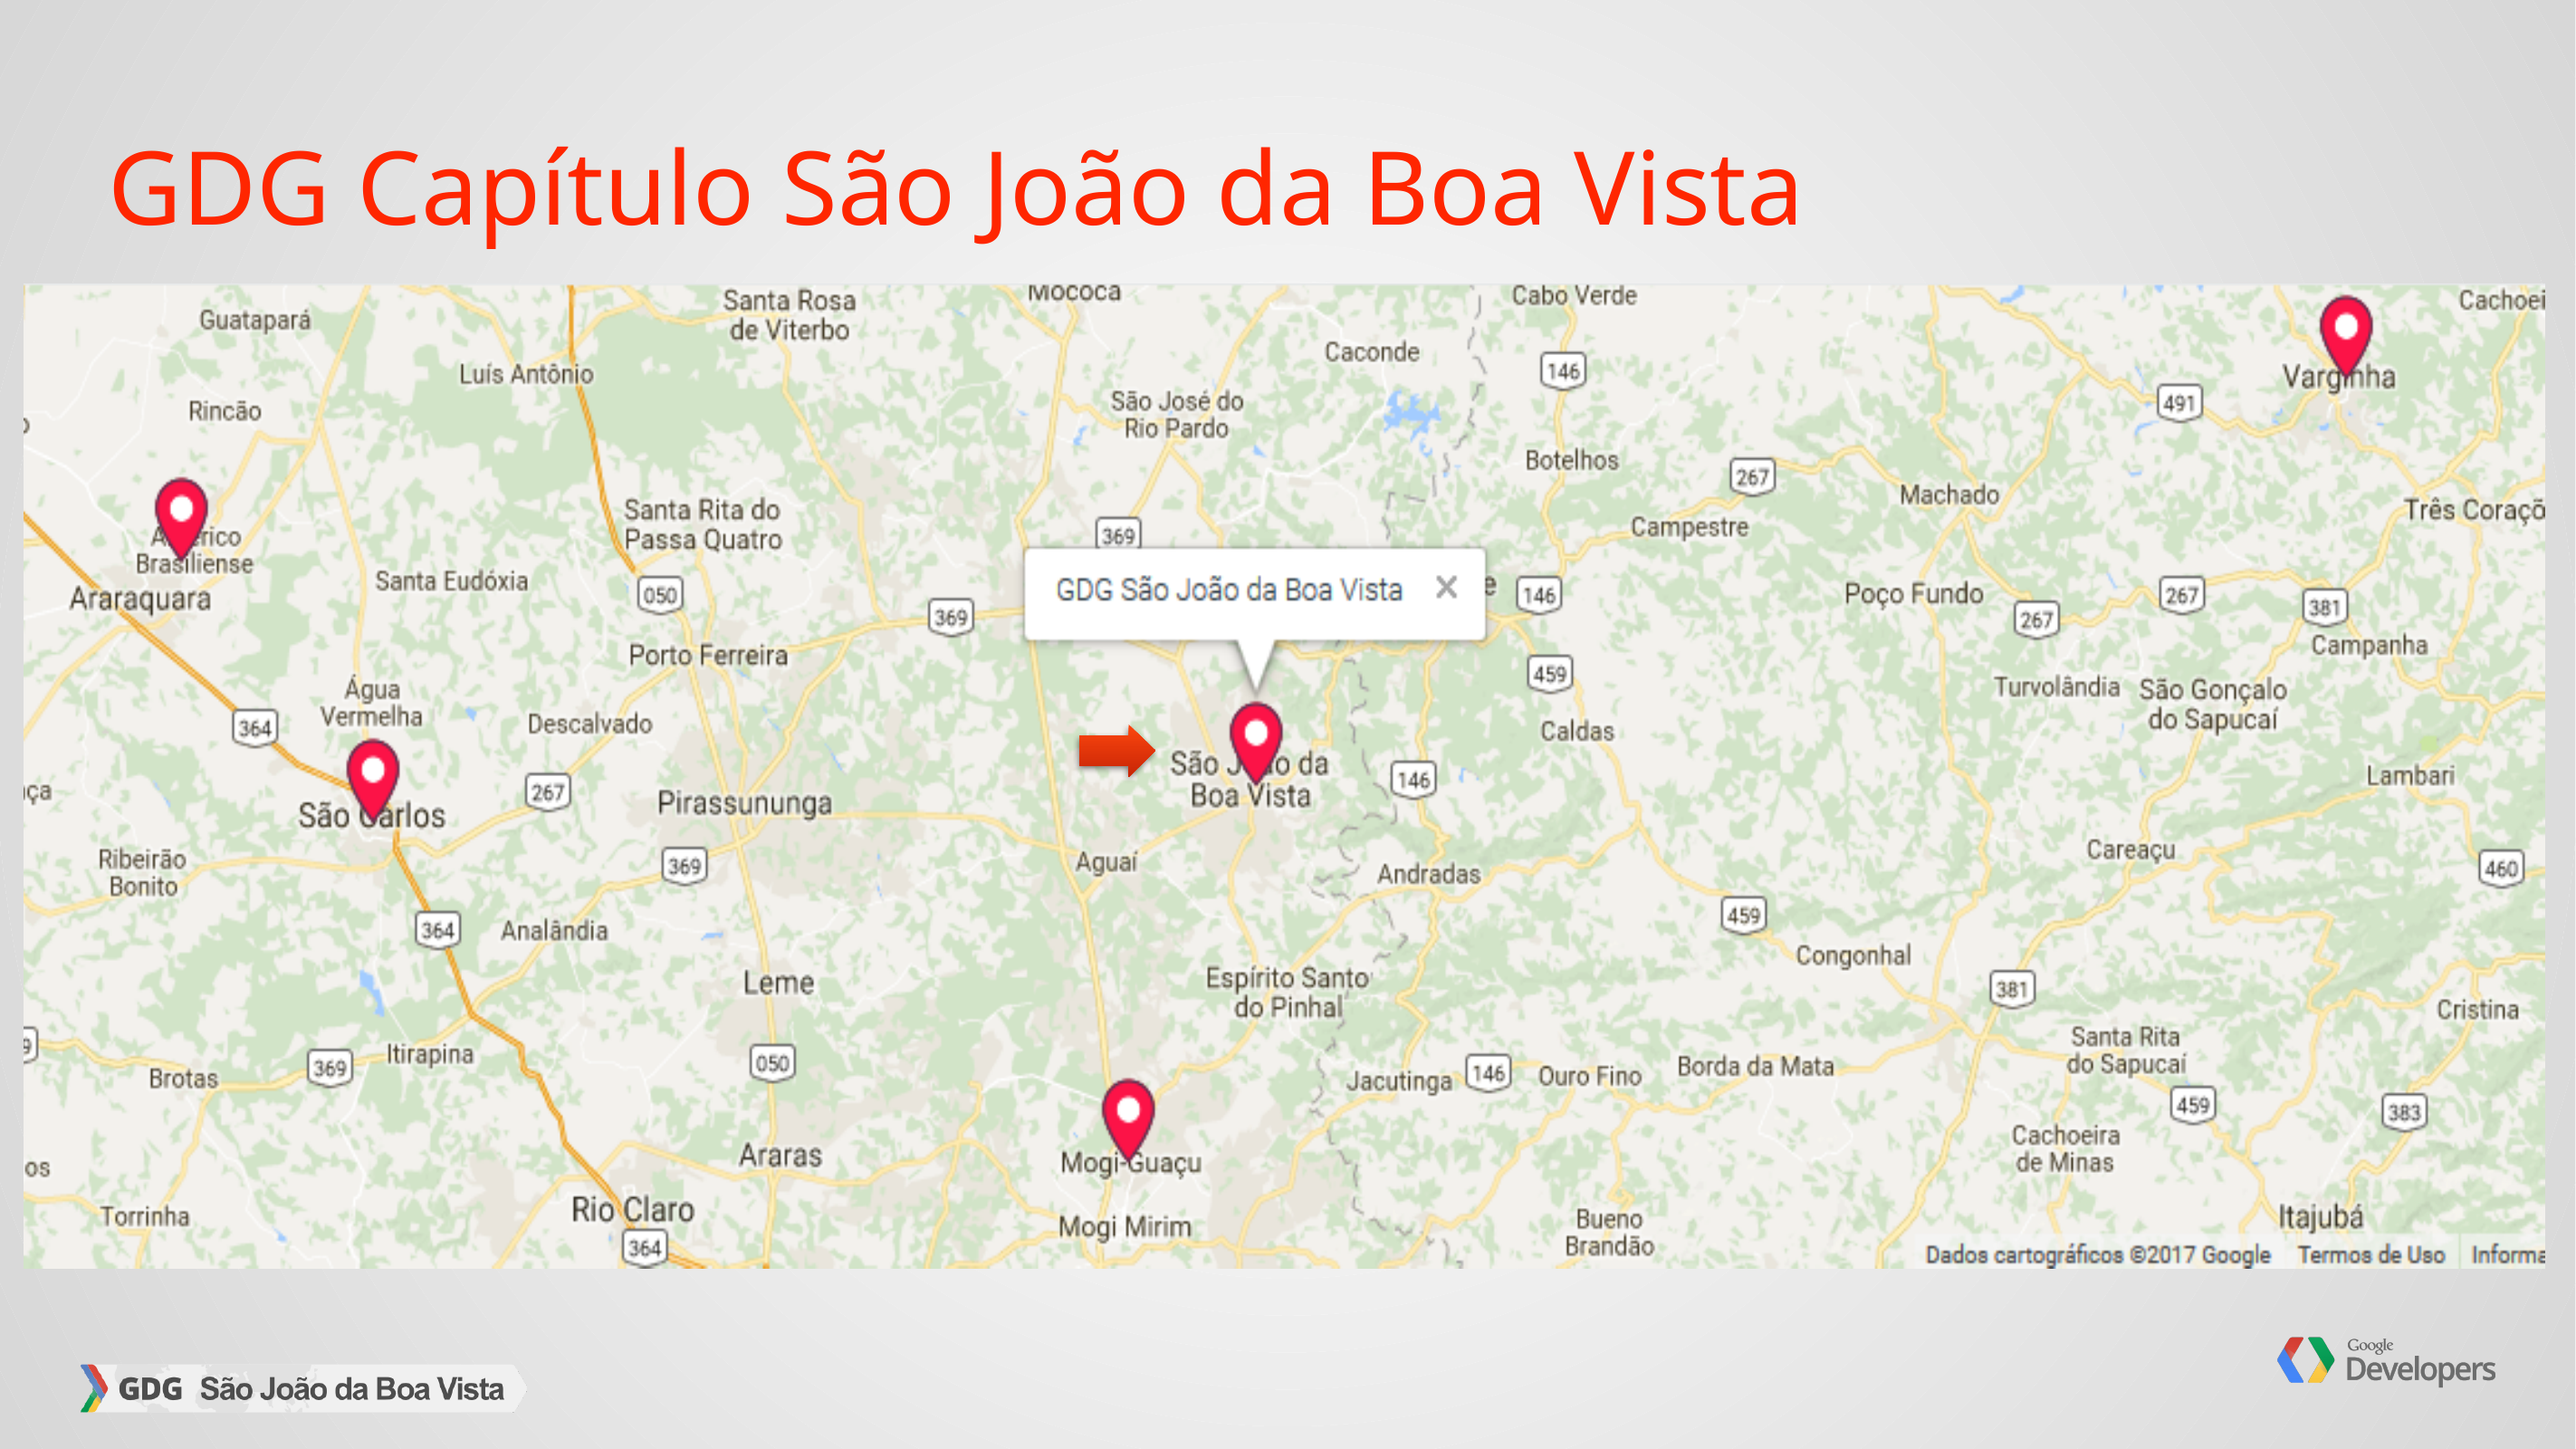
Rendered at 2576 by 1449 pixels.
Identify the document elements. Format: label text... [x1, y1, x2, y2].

picture [80, 1364, 527, 1413]
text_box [24, 283, 2545, 1270]
picture [2277, 1336, 2495, 1389]
text_box GDG Capítulo São João da Boa Vista [103, 83, 2466, 281]
